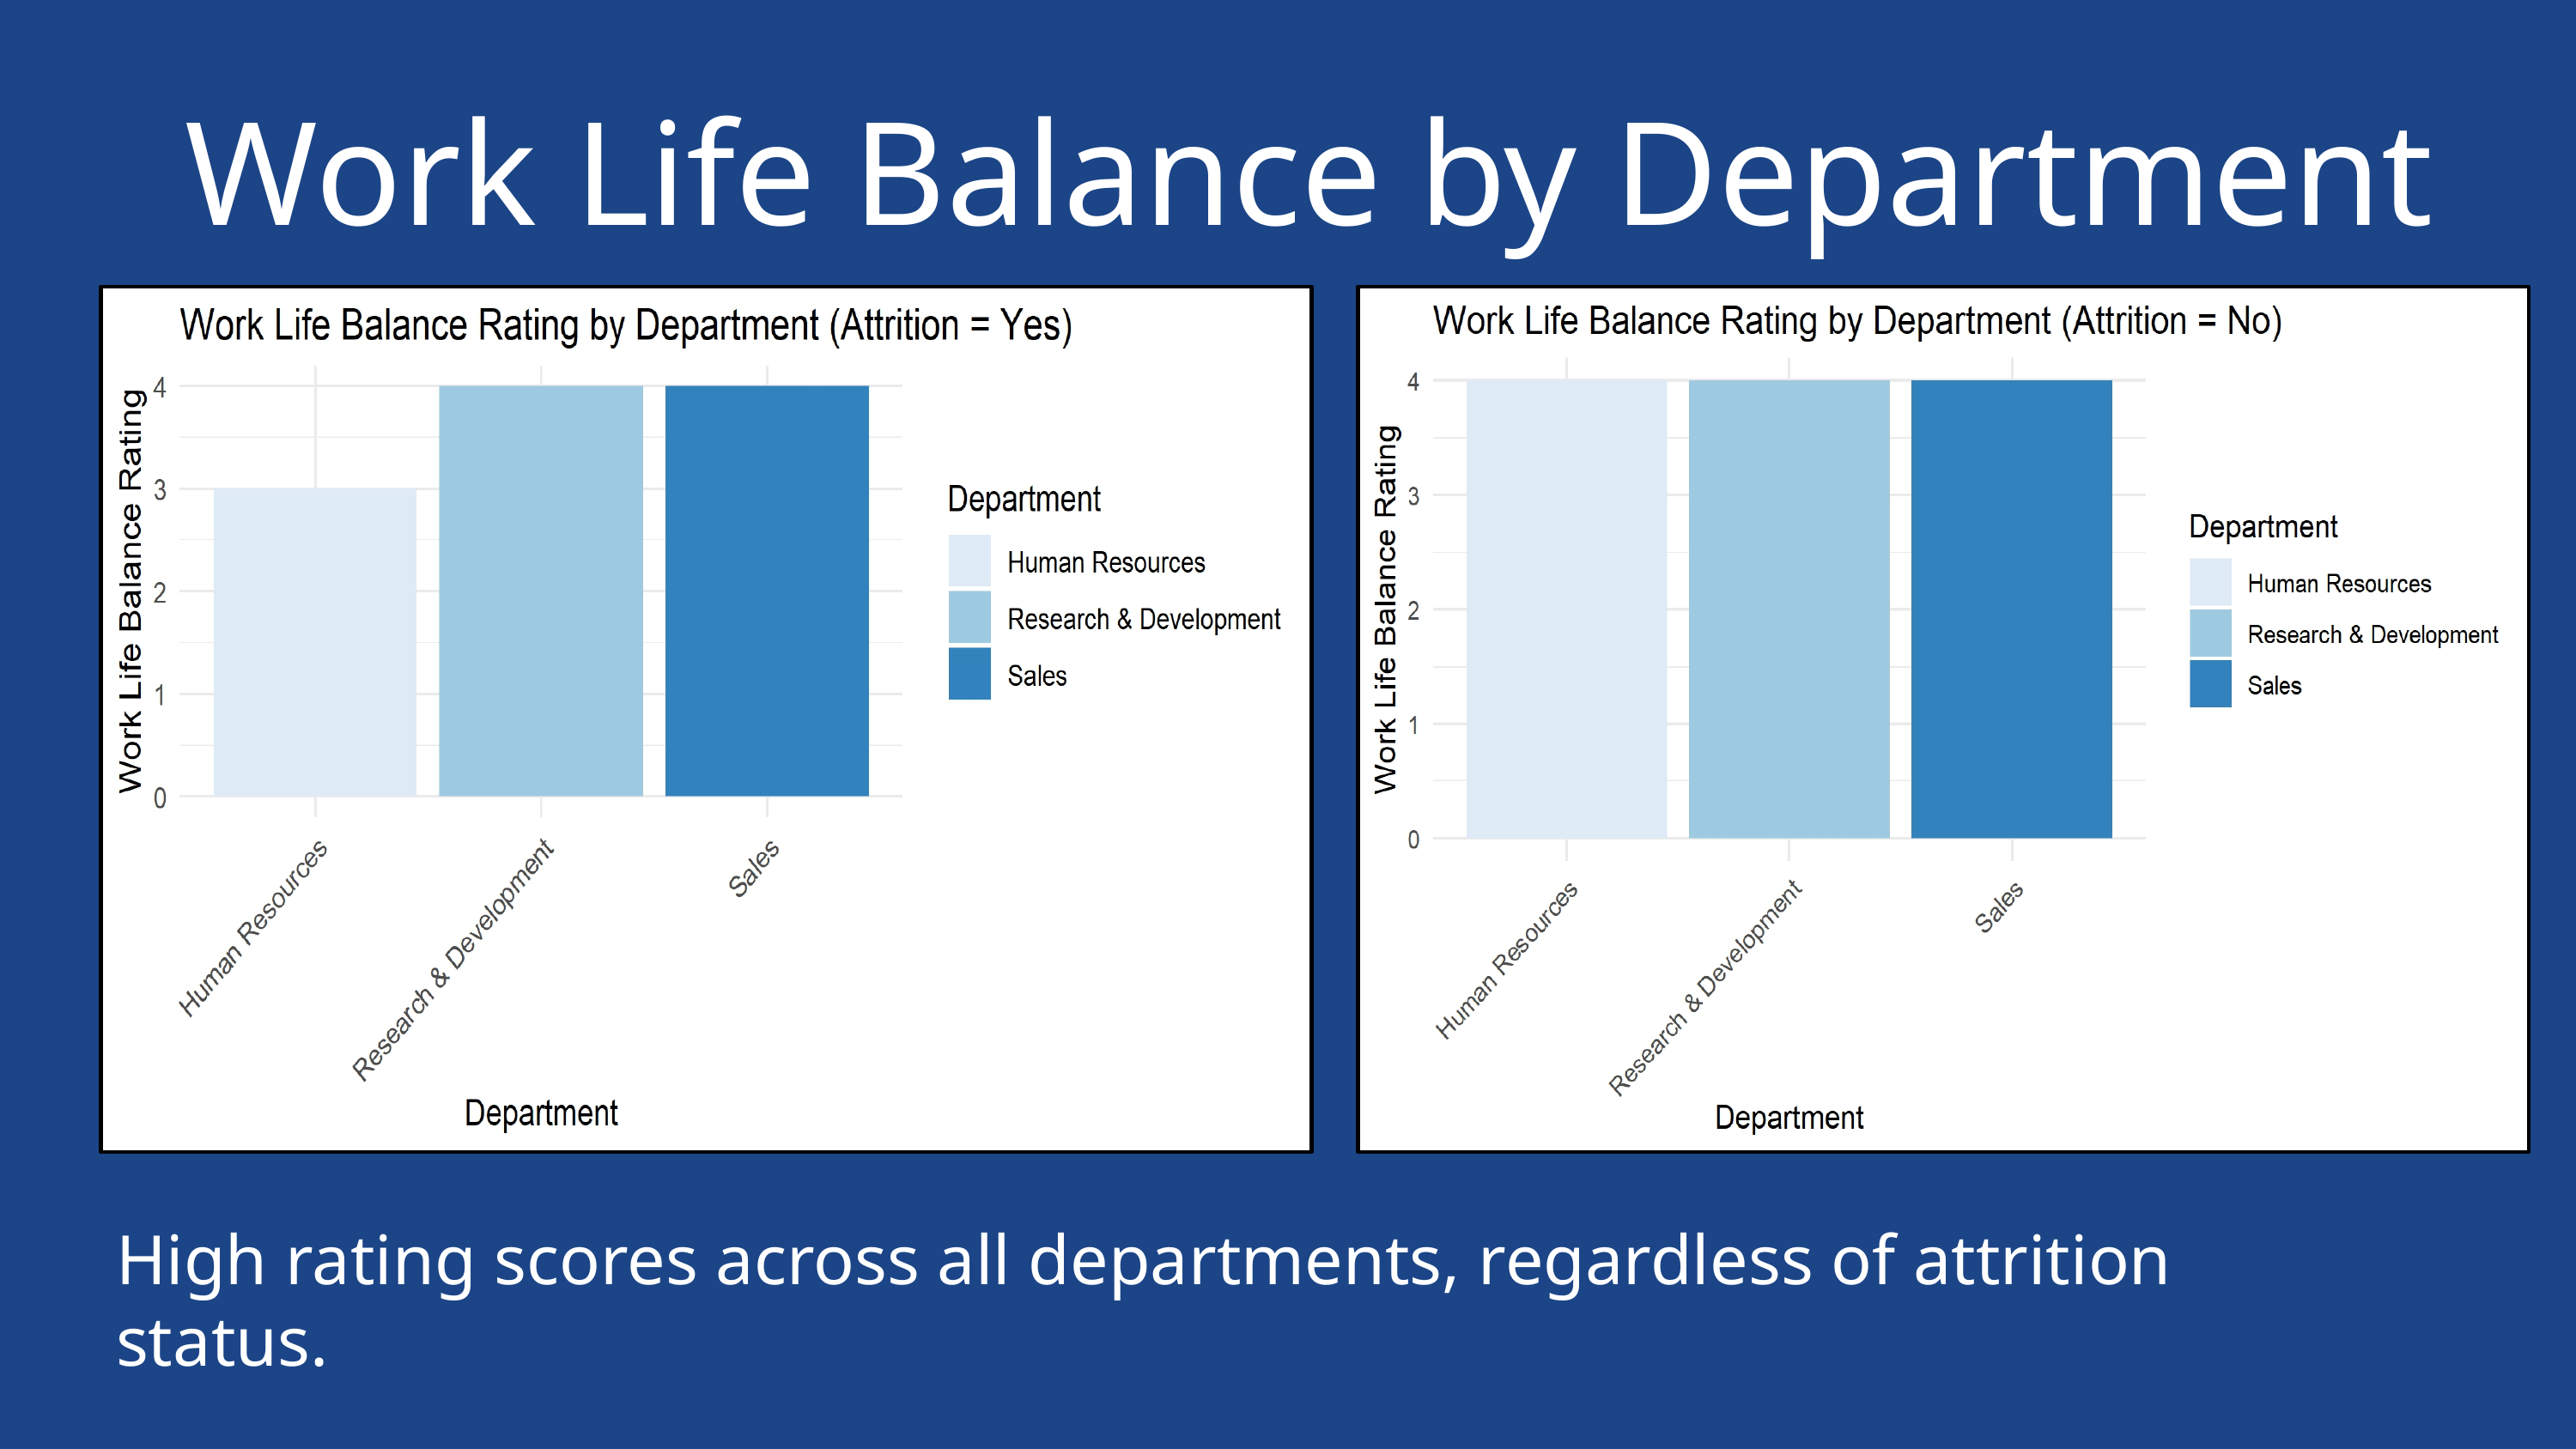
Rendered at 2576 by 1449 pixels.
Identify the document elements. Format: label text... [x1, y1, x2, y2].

picture [1359, 288, 2527, 1150]
text_box High rating scores across all departments, regardless of attrition status. [102, 1203, 2254, 1449]
picture [102, 288, 1310, 1150]
text_box Work Life Balance by Department [58, 15, 2561, 255]
